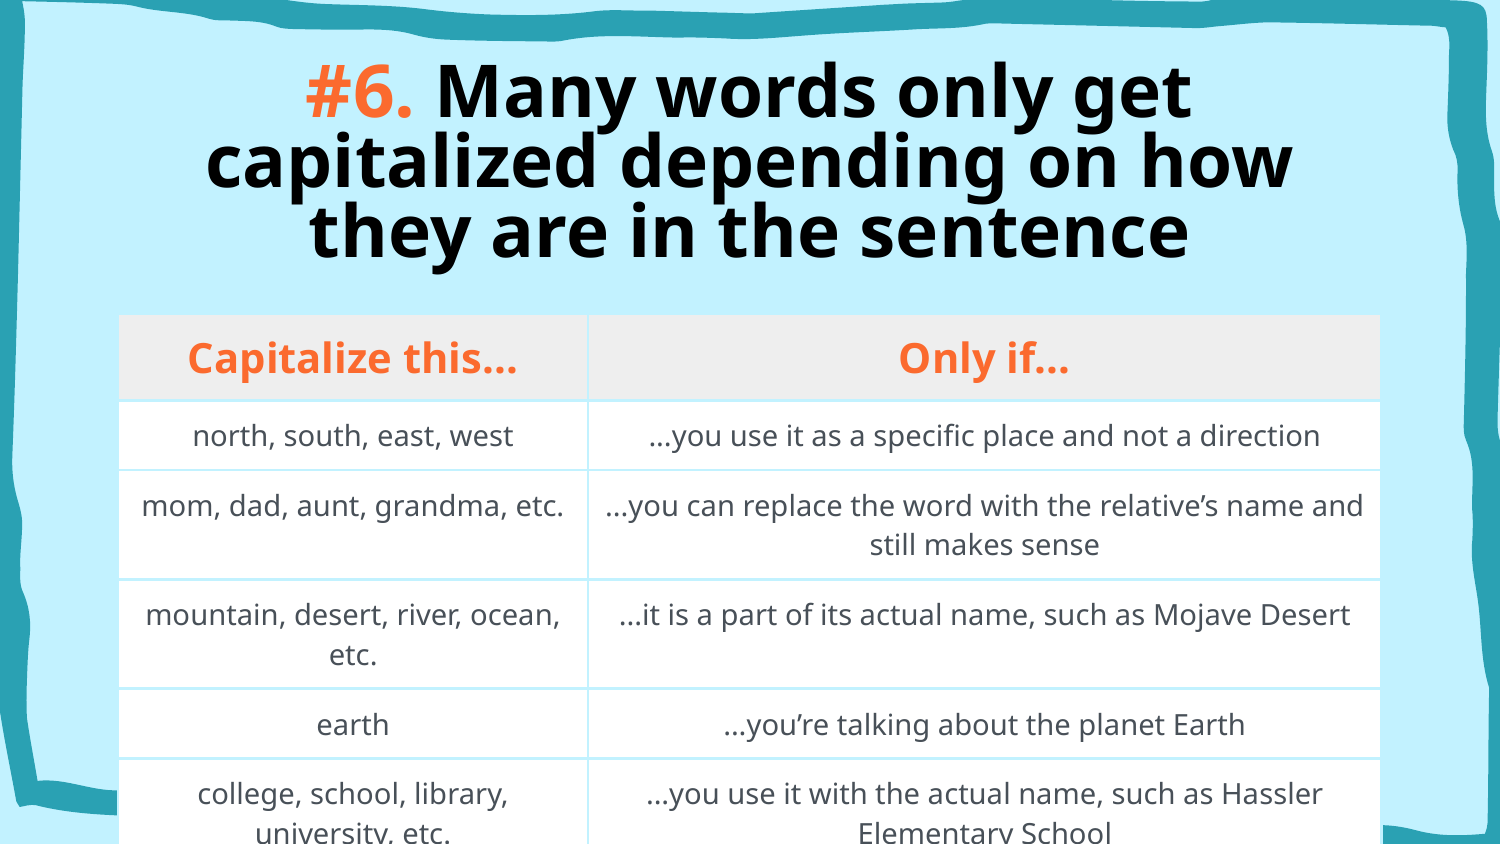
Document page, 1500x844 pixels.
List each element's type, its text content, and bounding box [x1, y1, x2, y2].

title #6. Many words only get capitalized depending on how they are in the sentence [118, 72, 1382, 260]
table_cell mountain, desert, river, ocean, etc. [119, 581, 587, 687]
table_cell college, school, library, university, etc. [119, 760, 587, 844]
table_header Capitalize this... [119, 315, 587, 399]
table_cell ...you use it with the actual name, such as Hassler Elementary School [589, 760, 1380, 844]
table_cell earth [119, 690, 587, 757]
table_cell north, south, east, west [119, 402, 587, 469]
table_cell mom, dad, aunt, grandma, etc. [119, 471, 587, 578]
table_cell ...you use it as a specific place and not a direction [589, 402, 1380, 469]
table_cell ...it is a part of its actual name, such as Mojave Desert [589, 581, 1380, 687]
table_cell ...you’re talking about the planet Earth [589, 690, 1380, 757]
table_cell ...you can replace the word with the relative’s name and still makes sense [589, 471, 1380, 578]
table_header Only if... [589, 315, 1380, 399]
